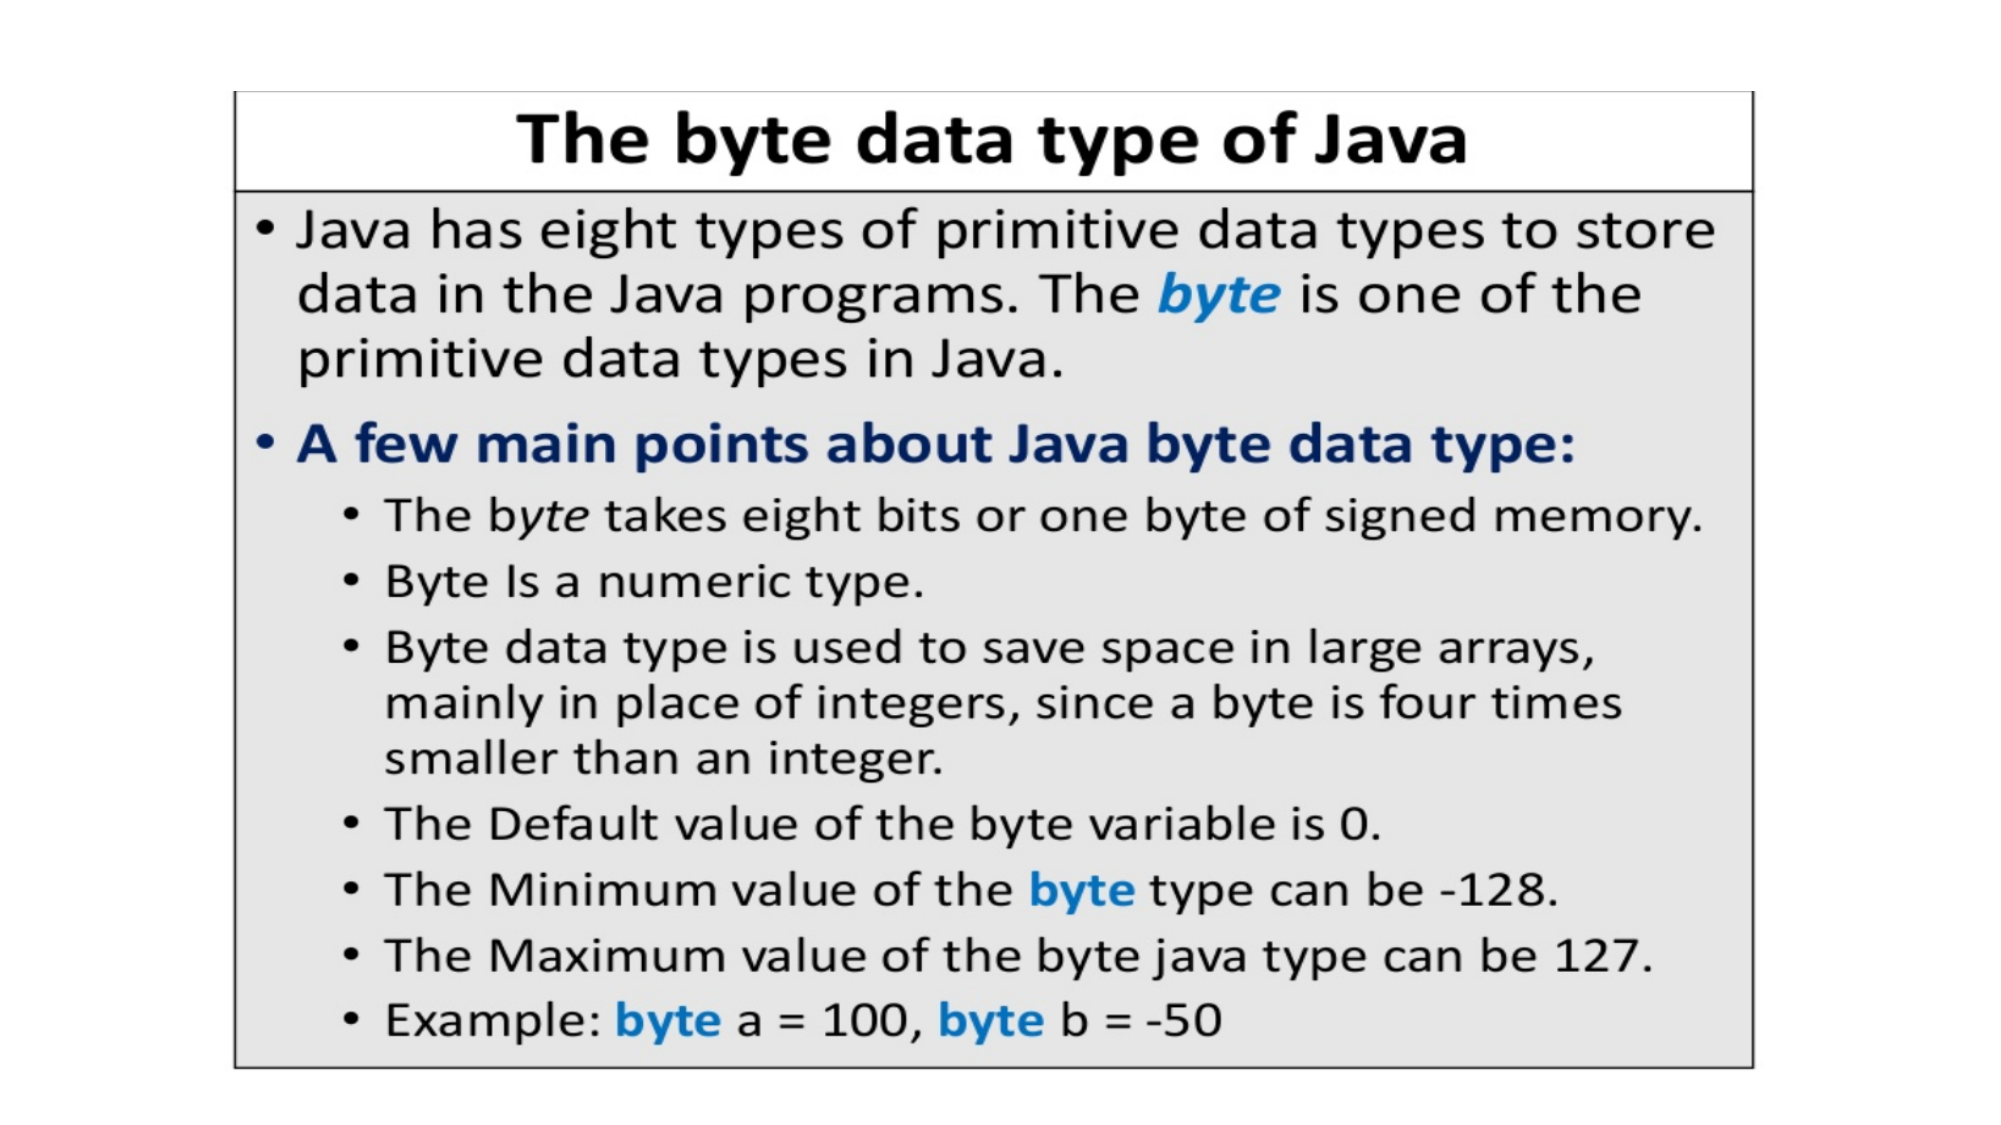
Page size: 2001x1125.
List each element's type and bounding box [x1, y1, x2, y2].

picture [213, 91, 1786, 1072]
